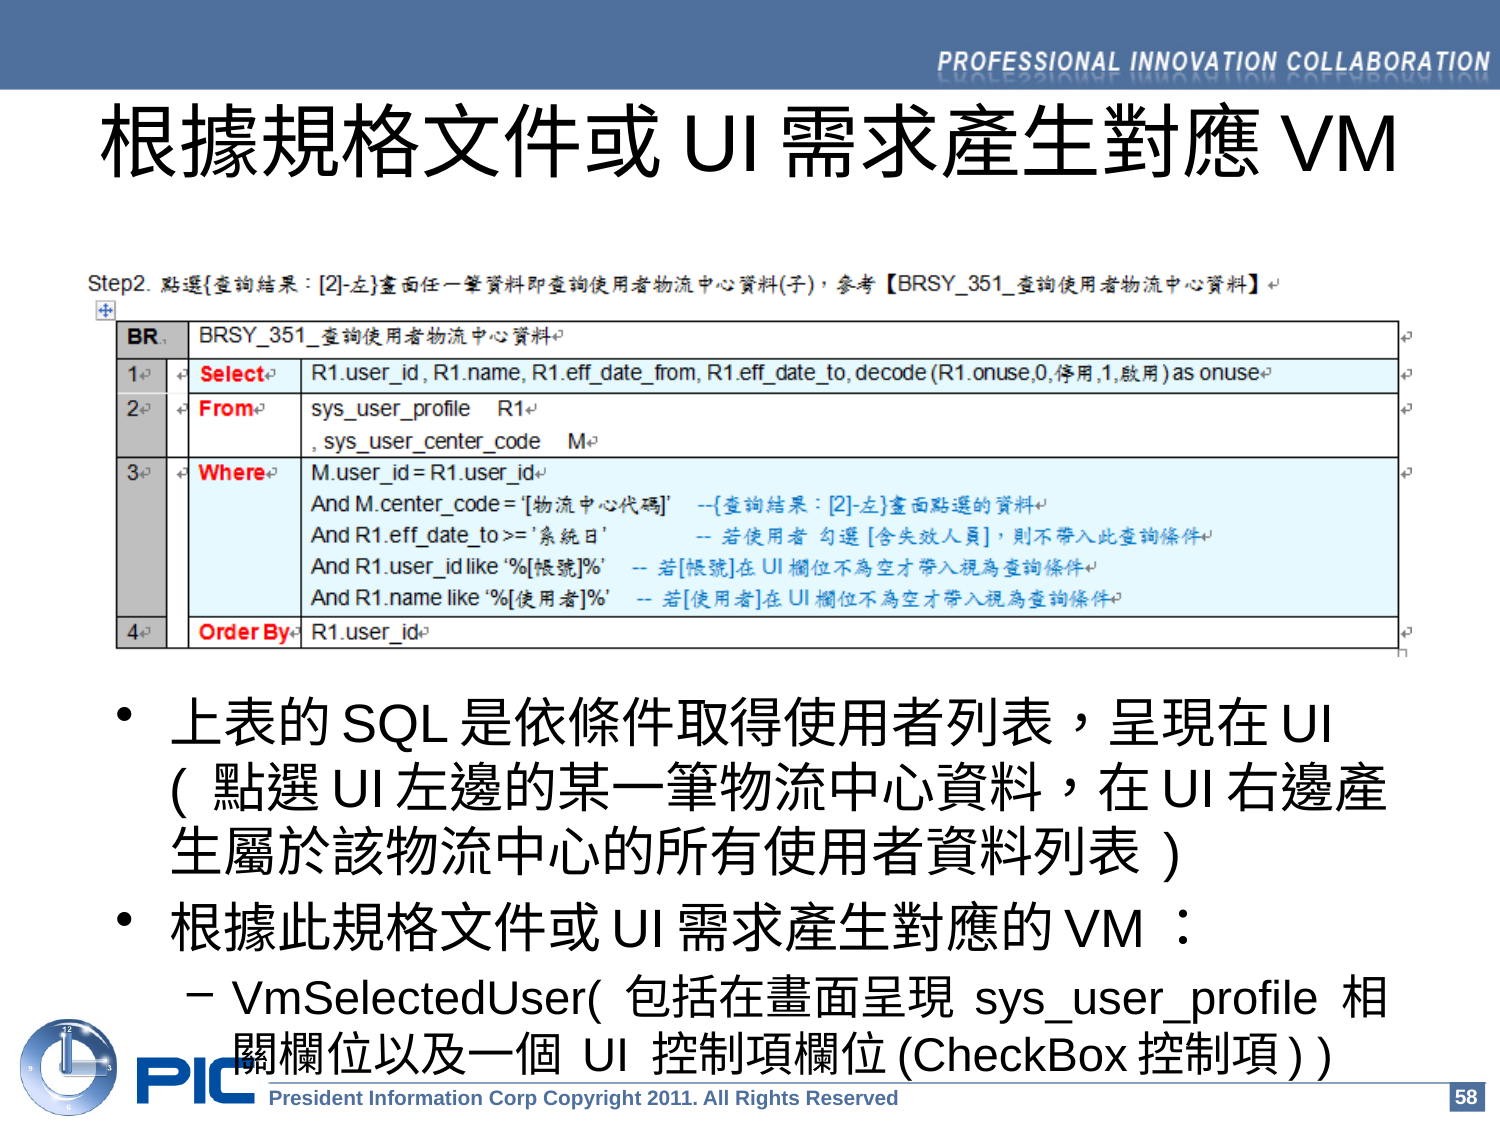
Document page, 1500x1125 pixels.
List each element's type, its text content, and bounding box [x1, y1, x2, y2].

title 根據規格文件或UI需求產生對應VM [74, 44, 1426, 233]
picture [0, 0, 1500, 1125]
list 上表的SQL是依條件取得使用者列表，呈現在UI ( 點選UI左邊的某一筆物流中心資料，在UI右邊產生屬於該物流中心的所有使用者資料列表 ) 根據此規格文件或UI需求產生對應的VM： VmSelectedUser( 包括在畫面呈現 sys_user_profile 相關欄位以及一個 UI 控制項欄位(CheckBox控制項) ) [100, 680, 1439, 1095]
